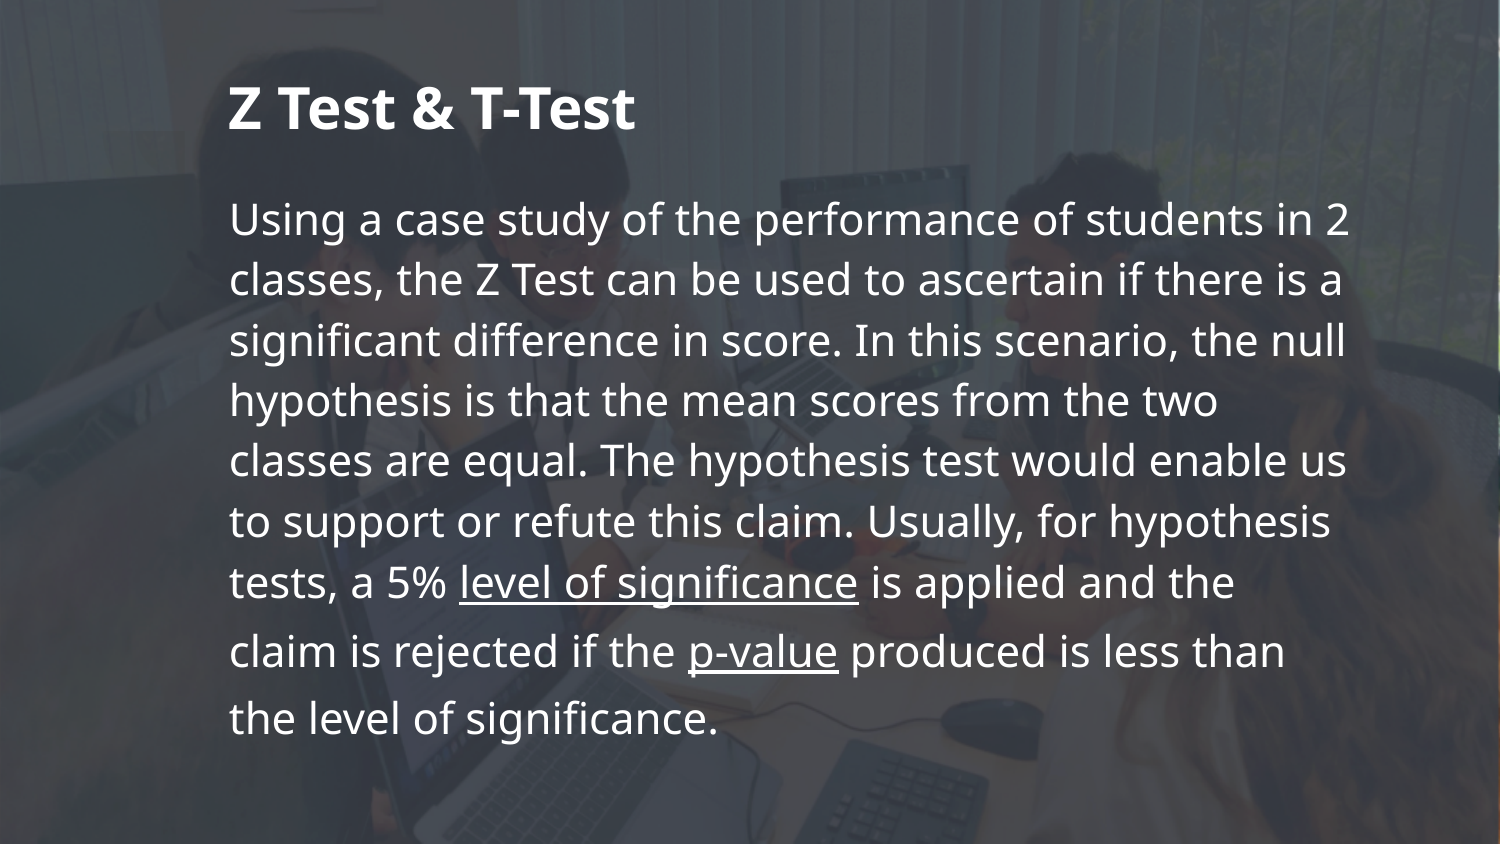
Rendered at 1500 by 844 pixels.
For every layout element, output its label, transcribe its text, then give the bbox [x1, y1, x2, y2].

picture [0, 0, 1500, 844]
title Z Test & T-Test [213, 56, 1368, 151]
list Using a case study of the performance of students in 2 classes, the Z Test can be used to ascertain if there is a significant difference in score. In this scenario, the null hypothesis is that the mean scores from the two classes are equal. The hypothesis test would enable us to support or refute this claim. Usually, for hypothesis tests, a 5% level of significance is applied and the claim is rejected if the p-value produced is less than the level of significance. [213, 168, 1368, 617]
